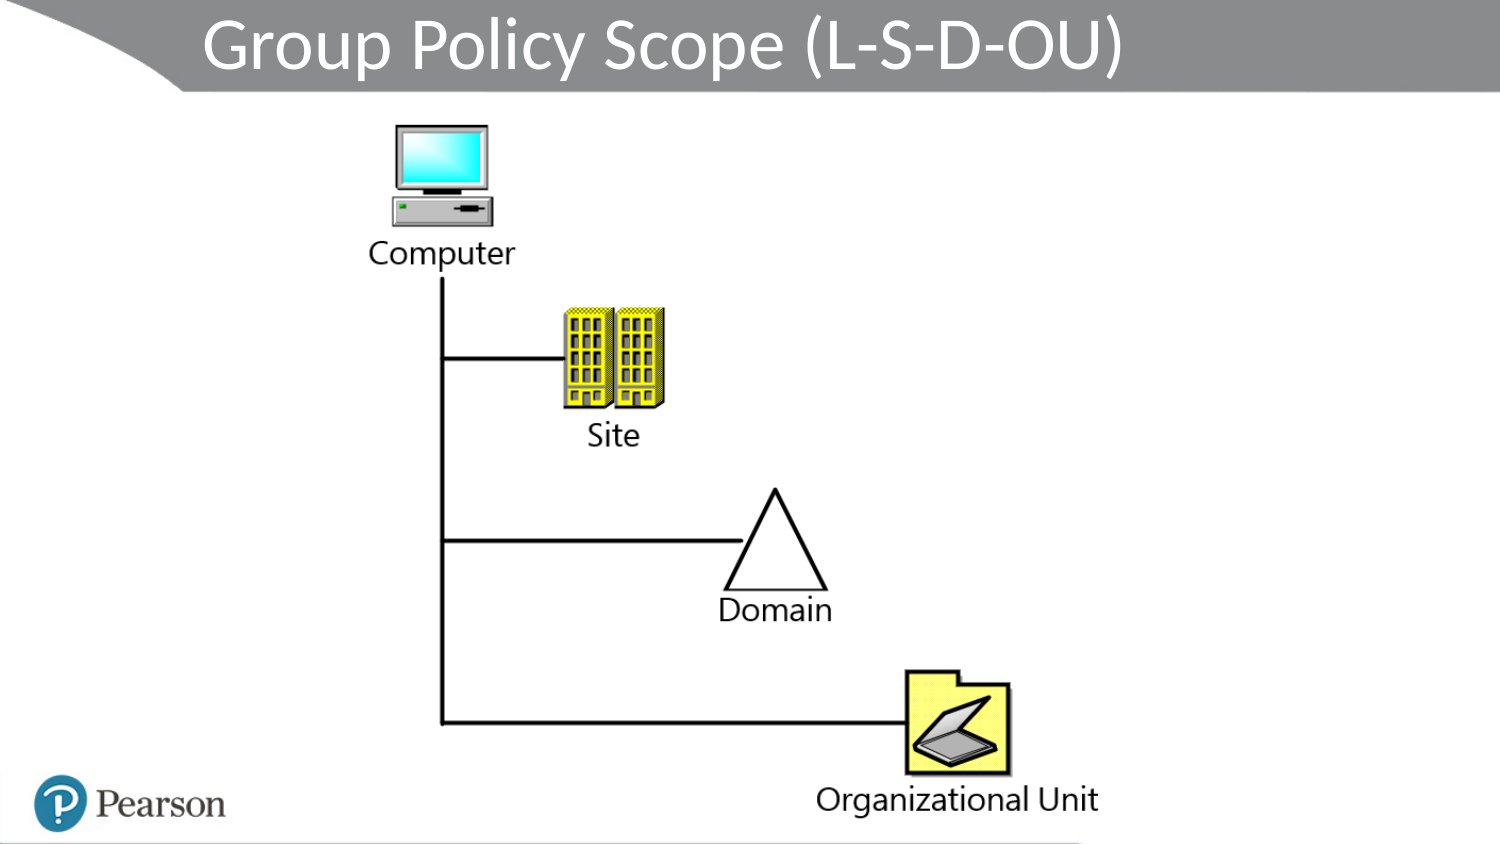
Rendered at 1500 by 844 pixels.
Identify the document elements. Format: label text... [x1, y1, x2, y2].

picture [0, 0, 1500, 844]
title Group Policy Scope (L-S-D-OU) [187, 0, 1426, 79]
